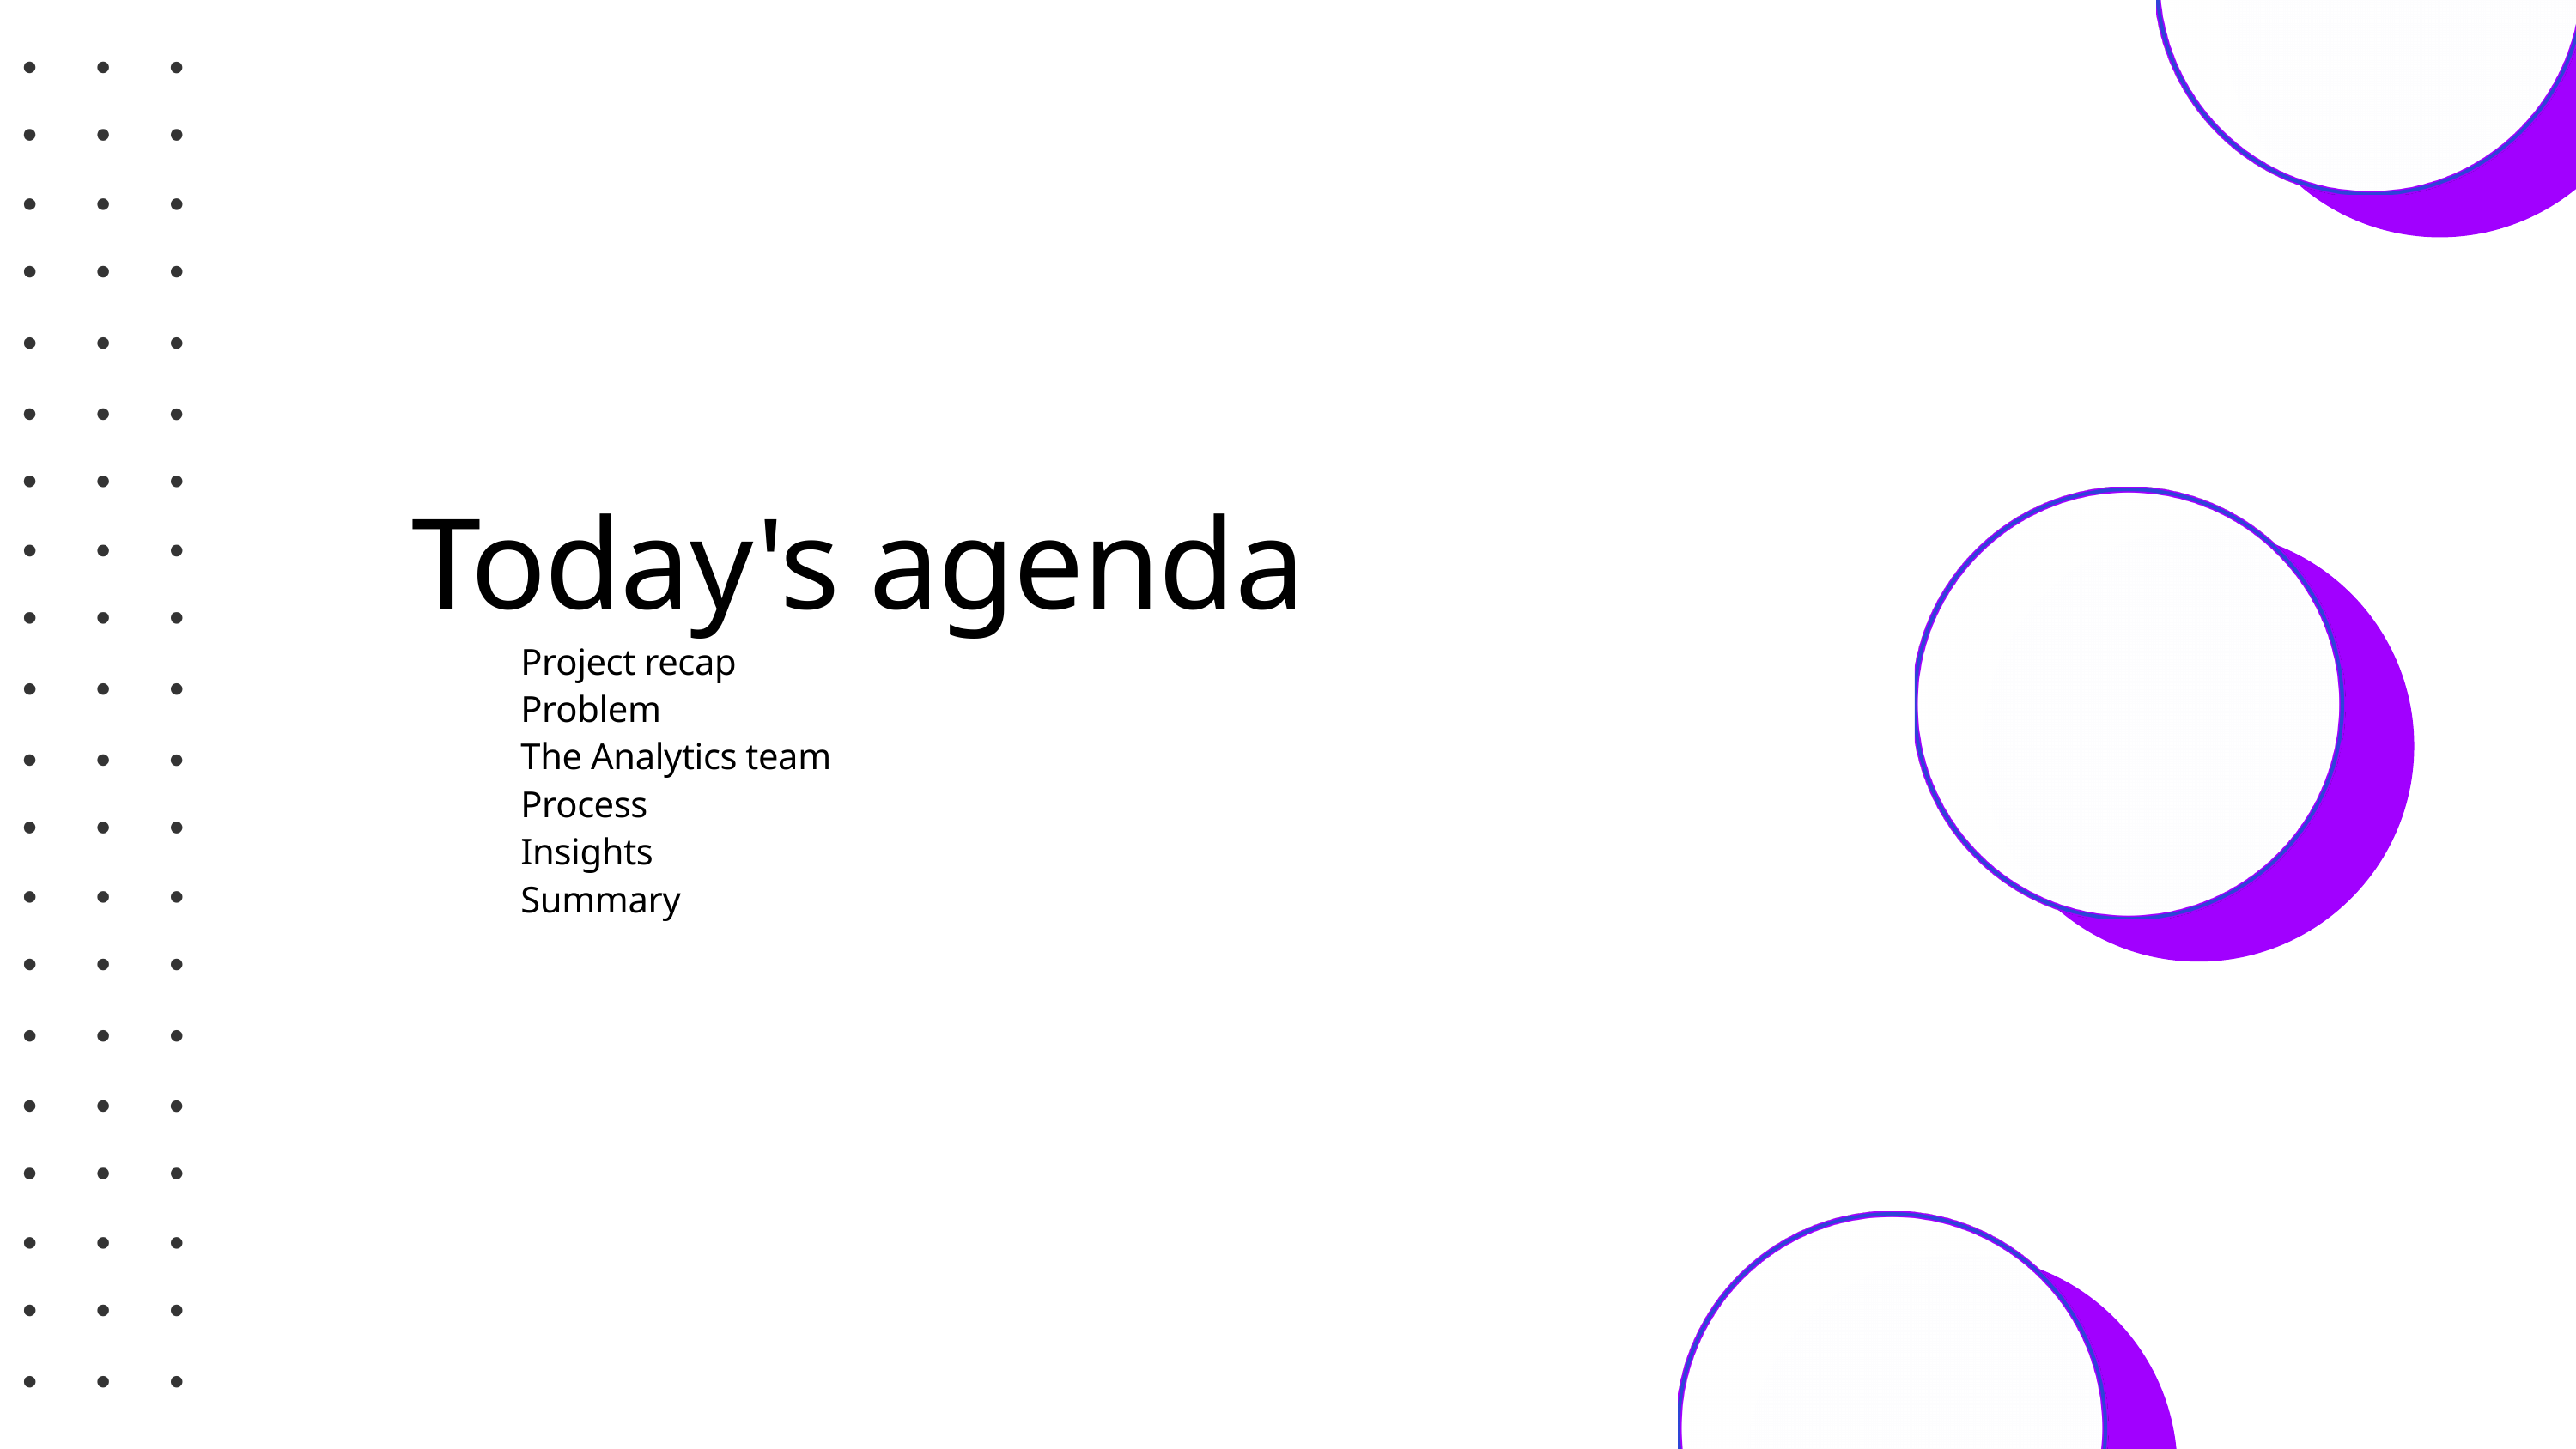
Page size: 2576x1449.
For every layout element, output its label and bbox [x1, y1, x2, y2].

text_box [1677, 1210, 2178, 1449]
text_box [1914, 487, 2415, 962]
text_box [2155, 0, 2576, 238]
text_box [0, 57, 187, 1392]
text_box [410, 462, 1679, 922]
